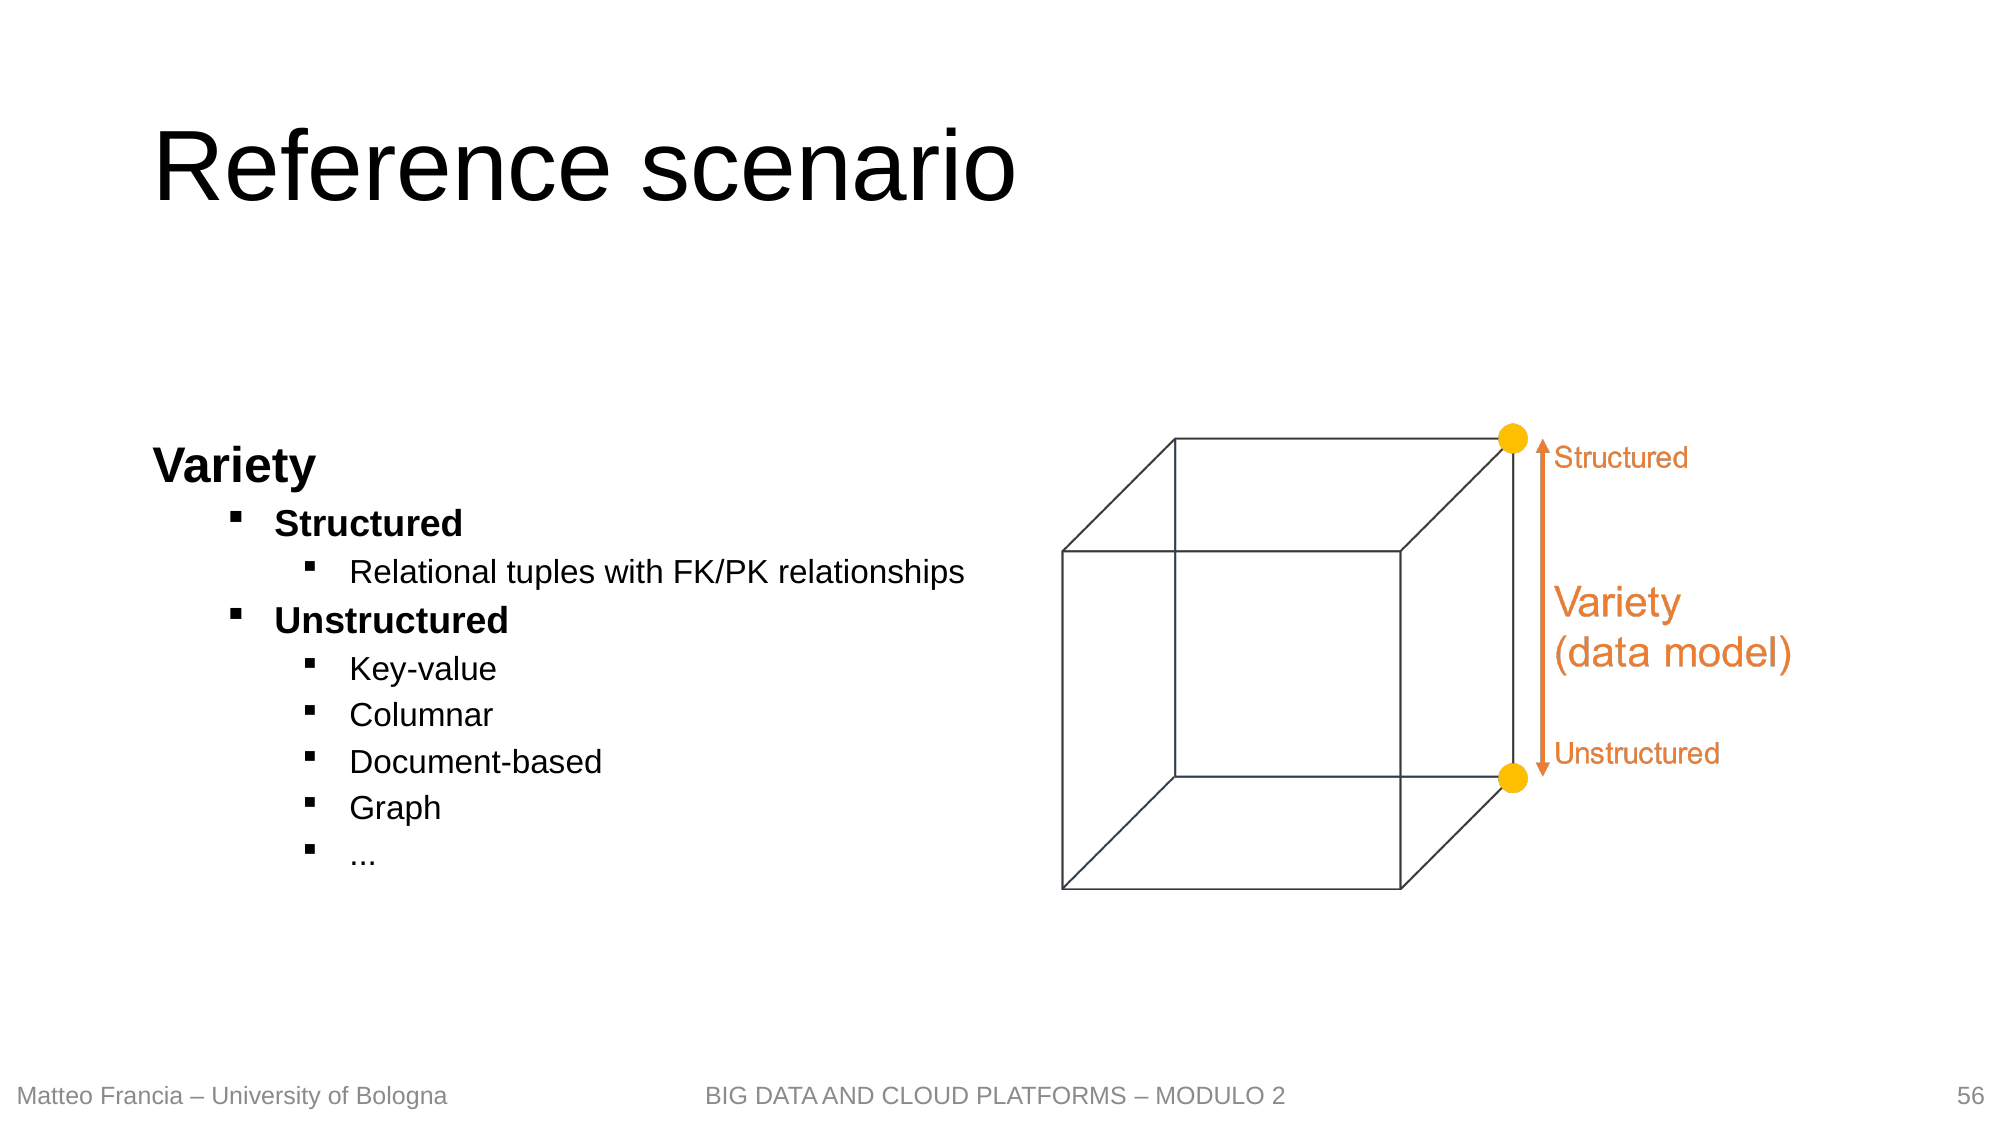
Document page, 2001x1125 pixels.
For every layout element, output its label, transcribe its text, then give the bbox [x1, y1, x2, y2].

slide_number 56 [1550, 1065, 2000, 1125]
footer Matteo Francia – University of Bologna [0, 1065, 466, 1125]
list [1060, 422, 1815, 890]
title Reference scenario [137, 59, 1863, 278]
list Variety Structured Relational tuples with FK/PK relationships Unstructured Key-value Columnar Document-based Graph ... [137, 299, 988, 1014]
